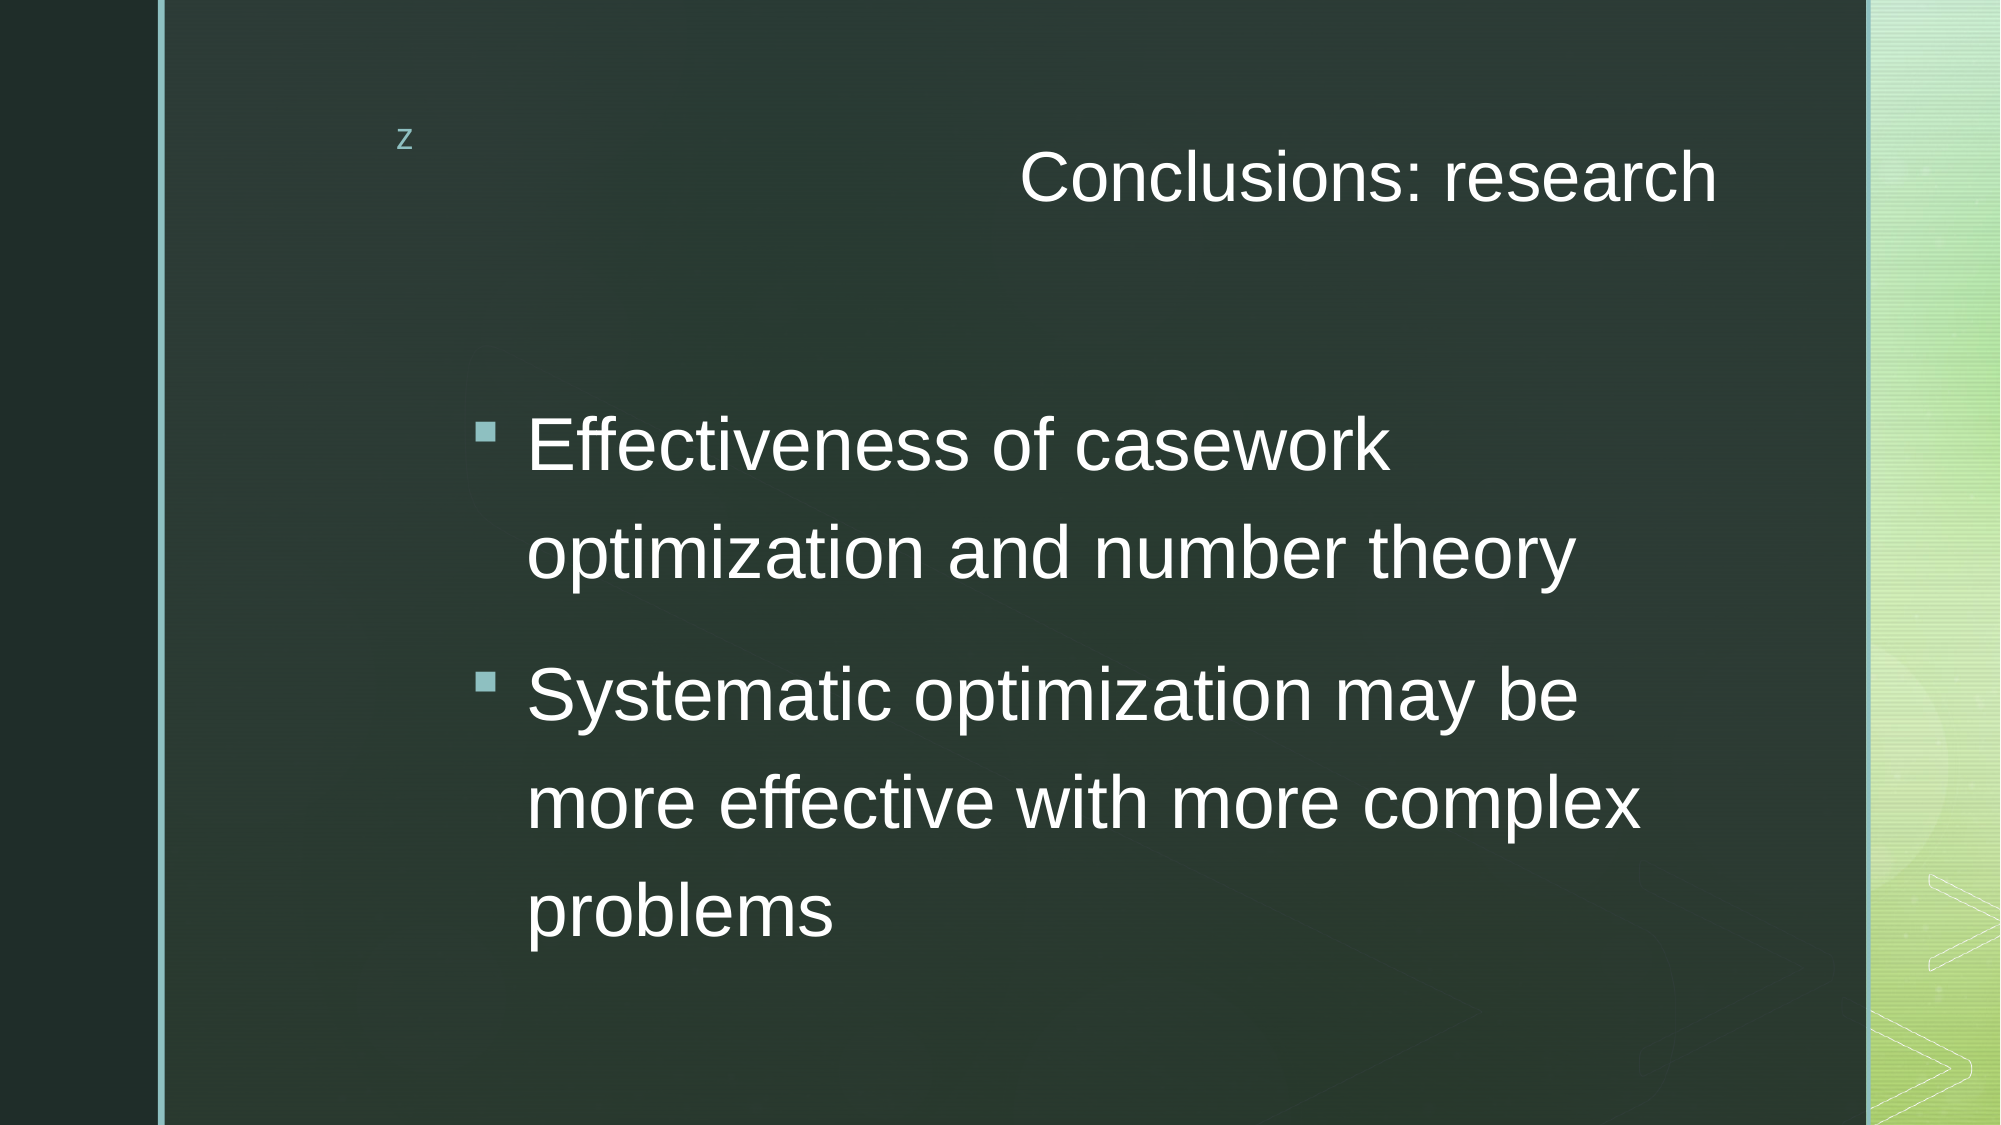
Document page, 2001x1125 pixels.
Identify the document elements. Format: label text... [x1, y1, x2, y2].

title Conclusions: research [428, 132, 1734, 310]
picture [1871, 0, 2001, 1125]
list Effectiveness of casework optimization and number theory Systematic optimization may be more effective with more complex problems [454, 336, 1734, 993]
